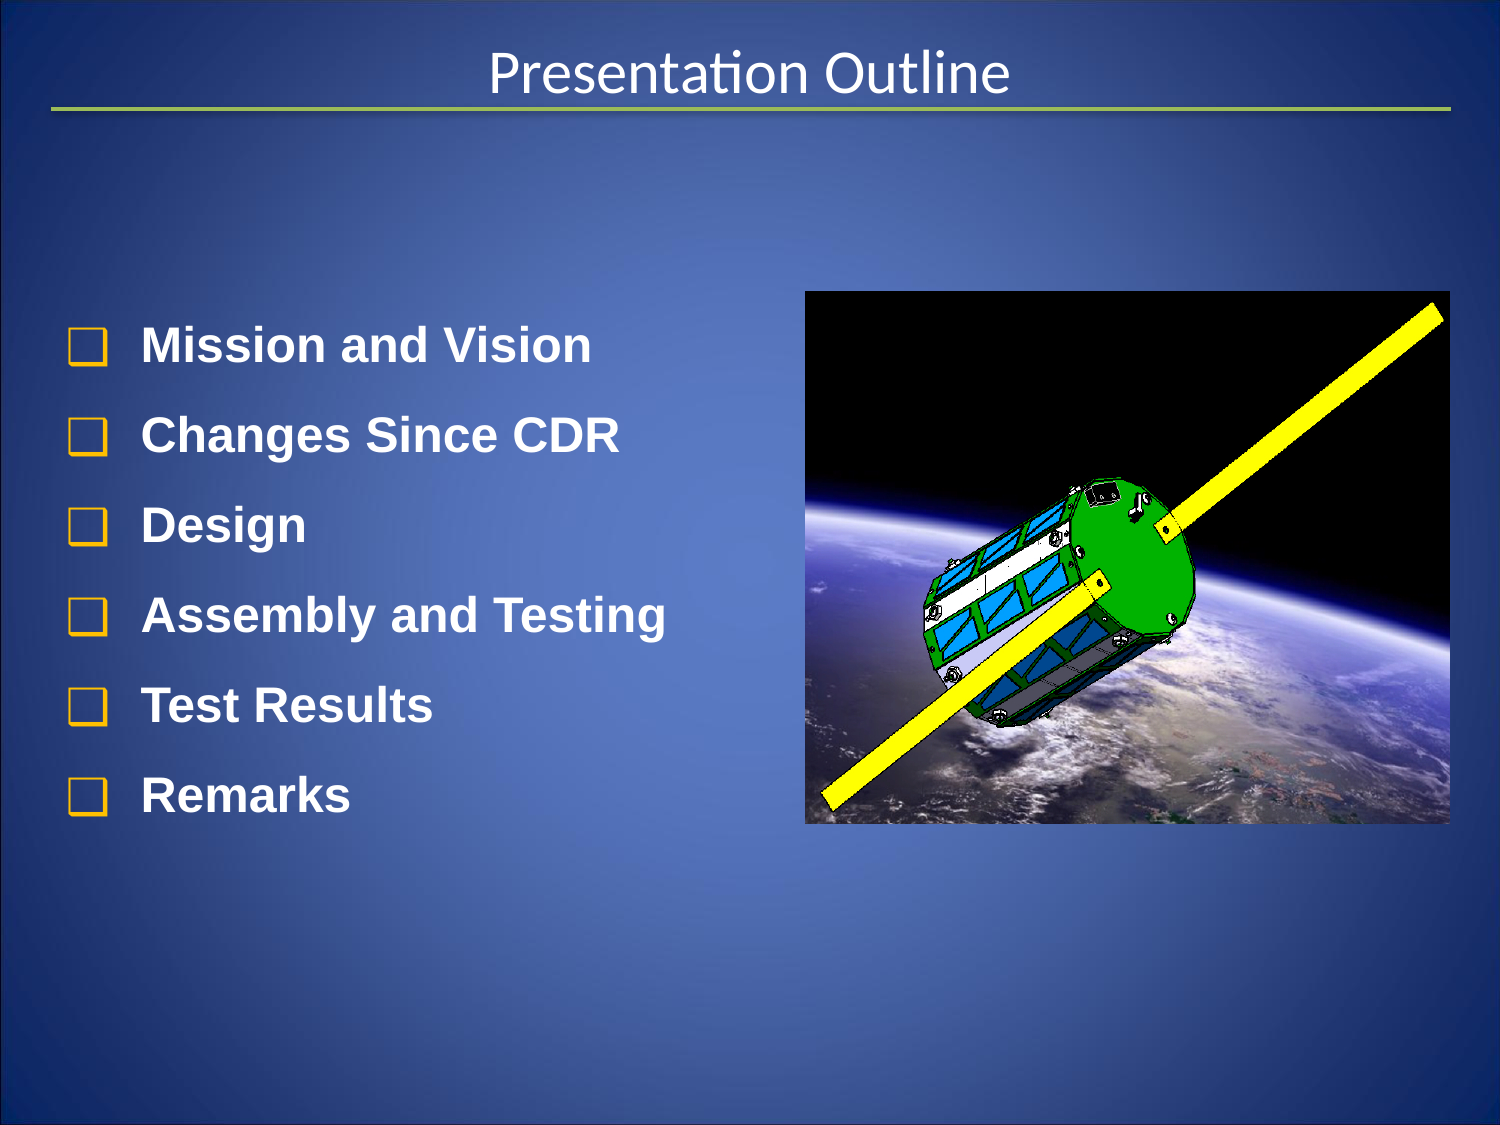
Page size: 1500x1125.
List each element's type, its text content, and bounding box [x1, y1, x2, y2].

picture [0, 138, 1500, 1125]
text_box Mission and Vision Changes Since CDR Design Assembly and Testing Test Results Remarks [50, 274, 750, 824]
text_box Presentation Outline [0, 0, 1500, 138]
